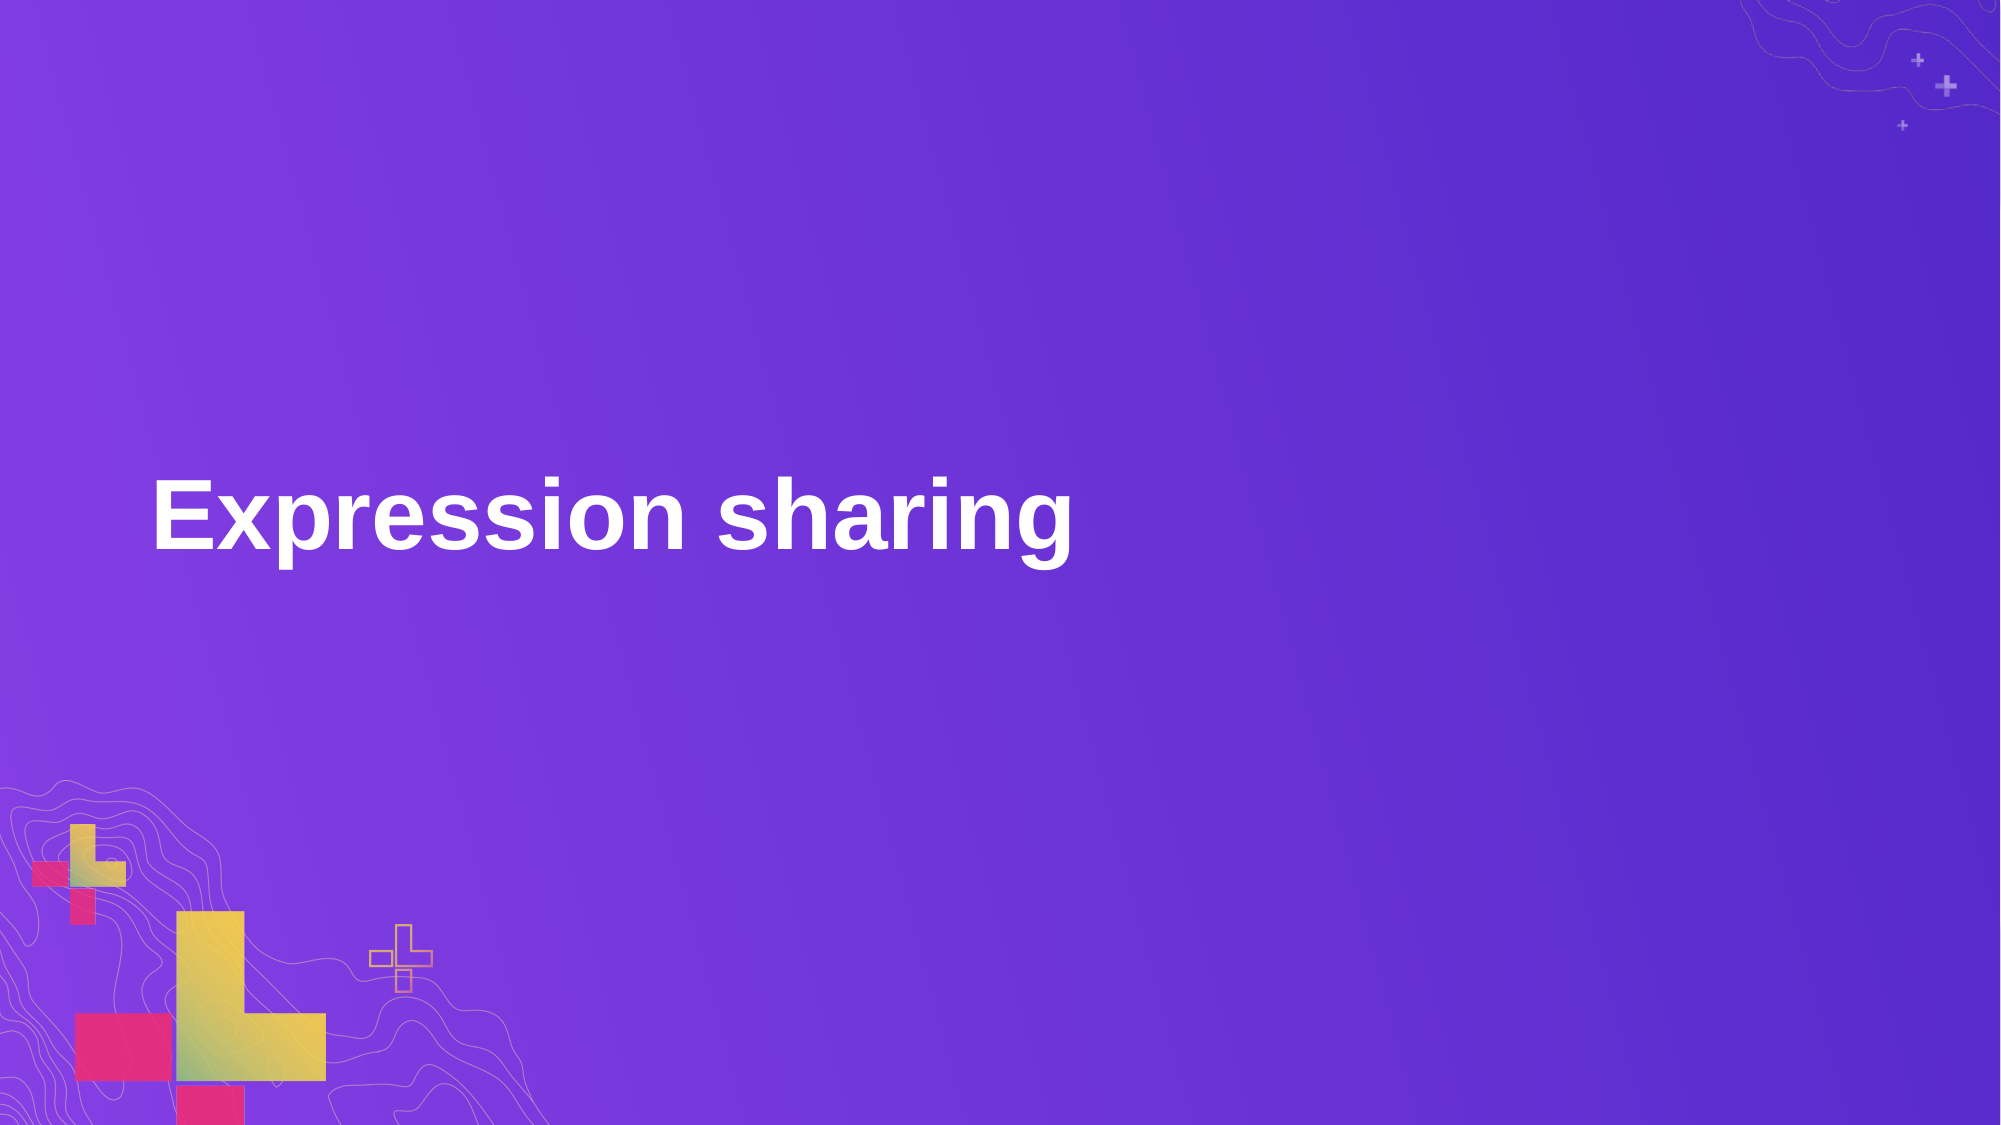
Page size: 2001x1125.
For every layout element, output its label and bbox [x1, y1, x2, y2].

text_box [0, 0, 2000, 1125]
